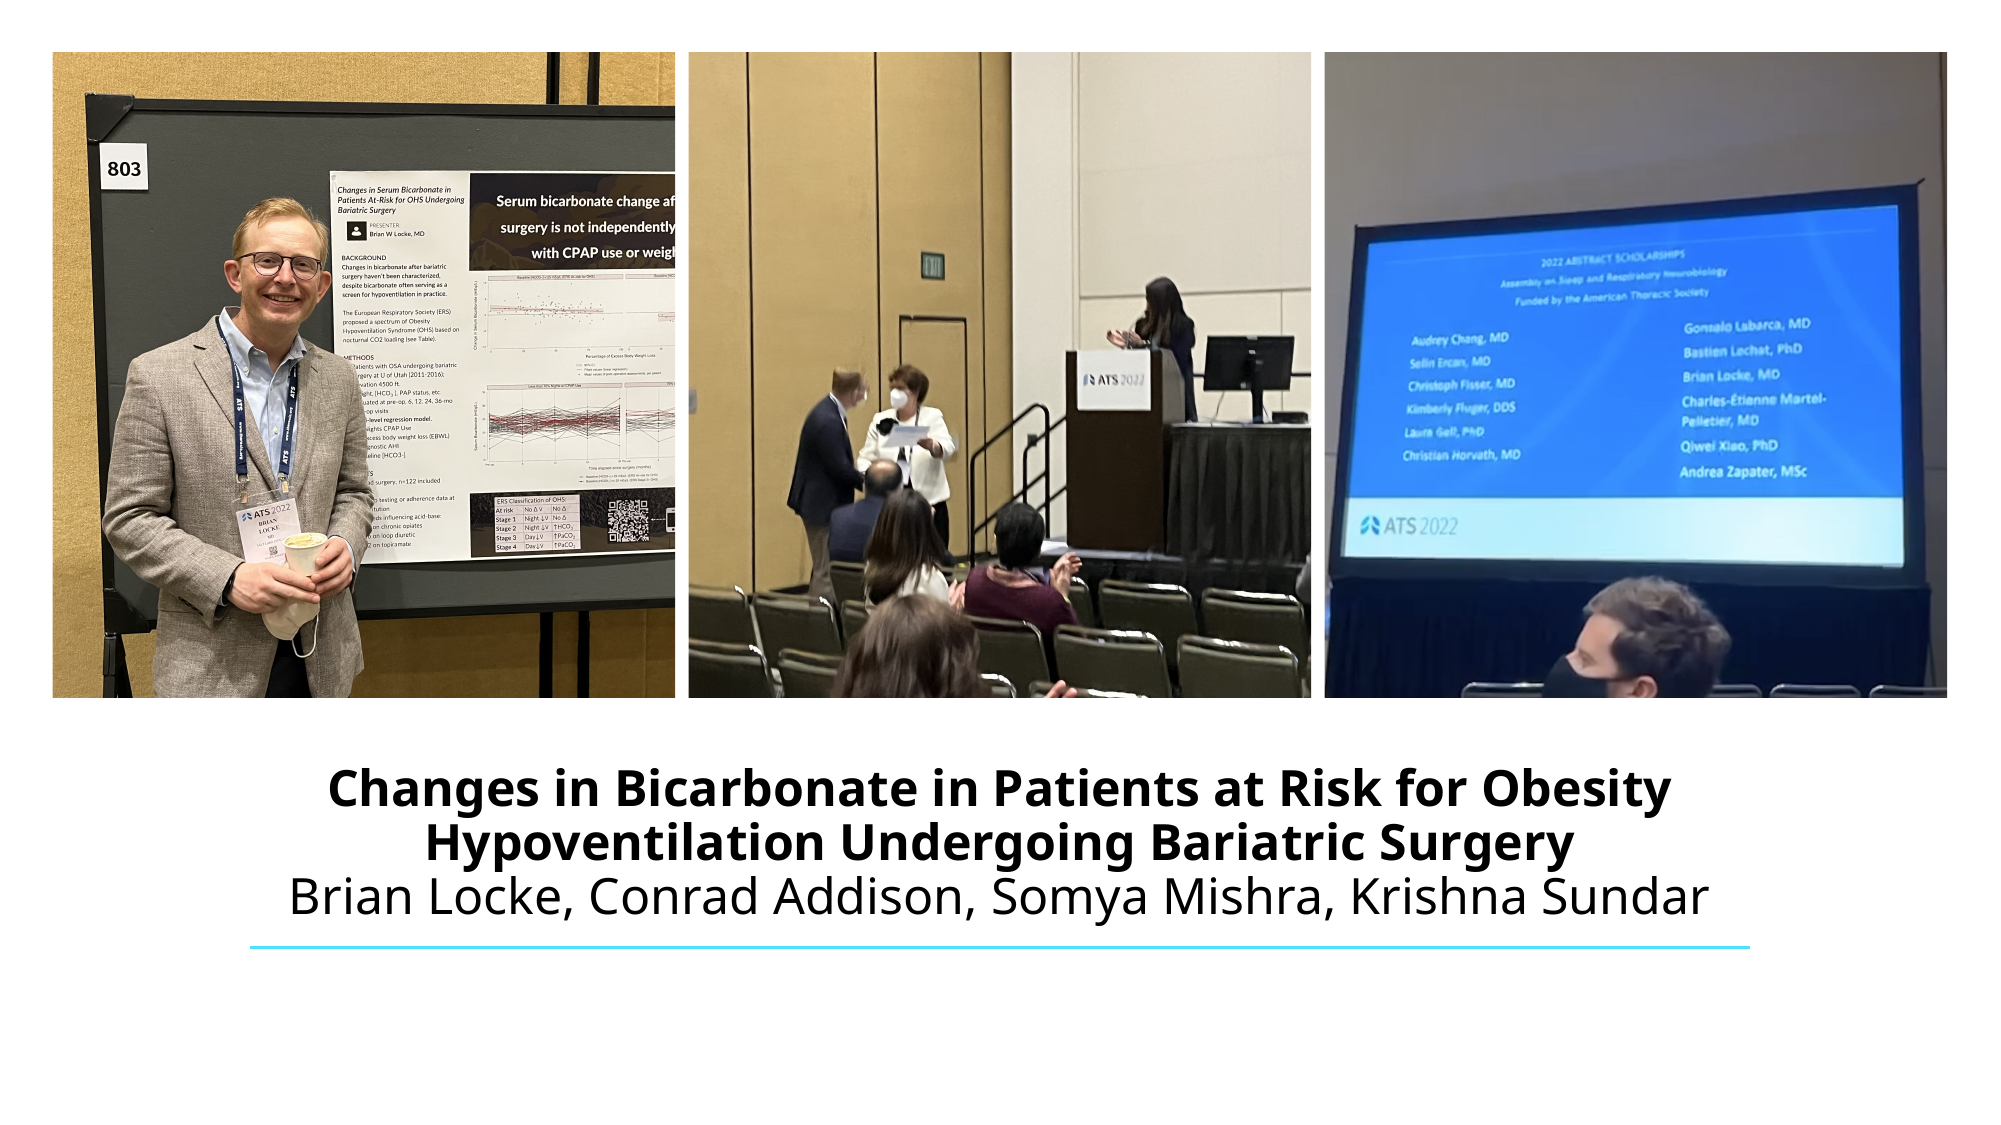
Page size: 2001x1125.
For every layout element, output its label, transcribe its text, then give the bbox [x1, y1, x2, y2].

picture [688, 52, 1312, 698]
text_box Changes in Bicarbonate in Patients at Risk for Obesity Hypoventilation Undergoing Bariatric Surgery Brian Locke, Conrad Addison, Somya Mishra, Krishna Sundar [105, 749, 1895, 933]
picture [52, 52, 676, 698]
picture [1324, 52, 1948, 698]
